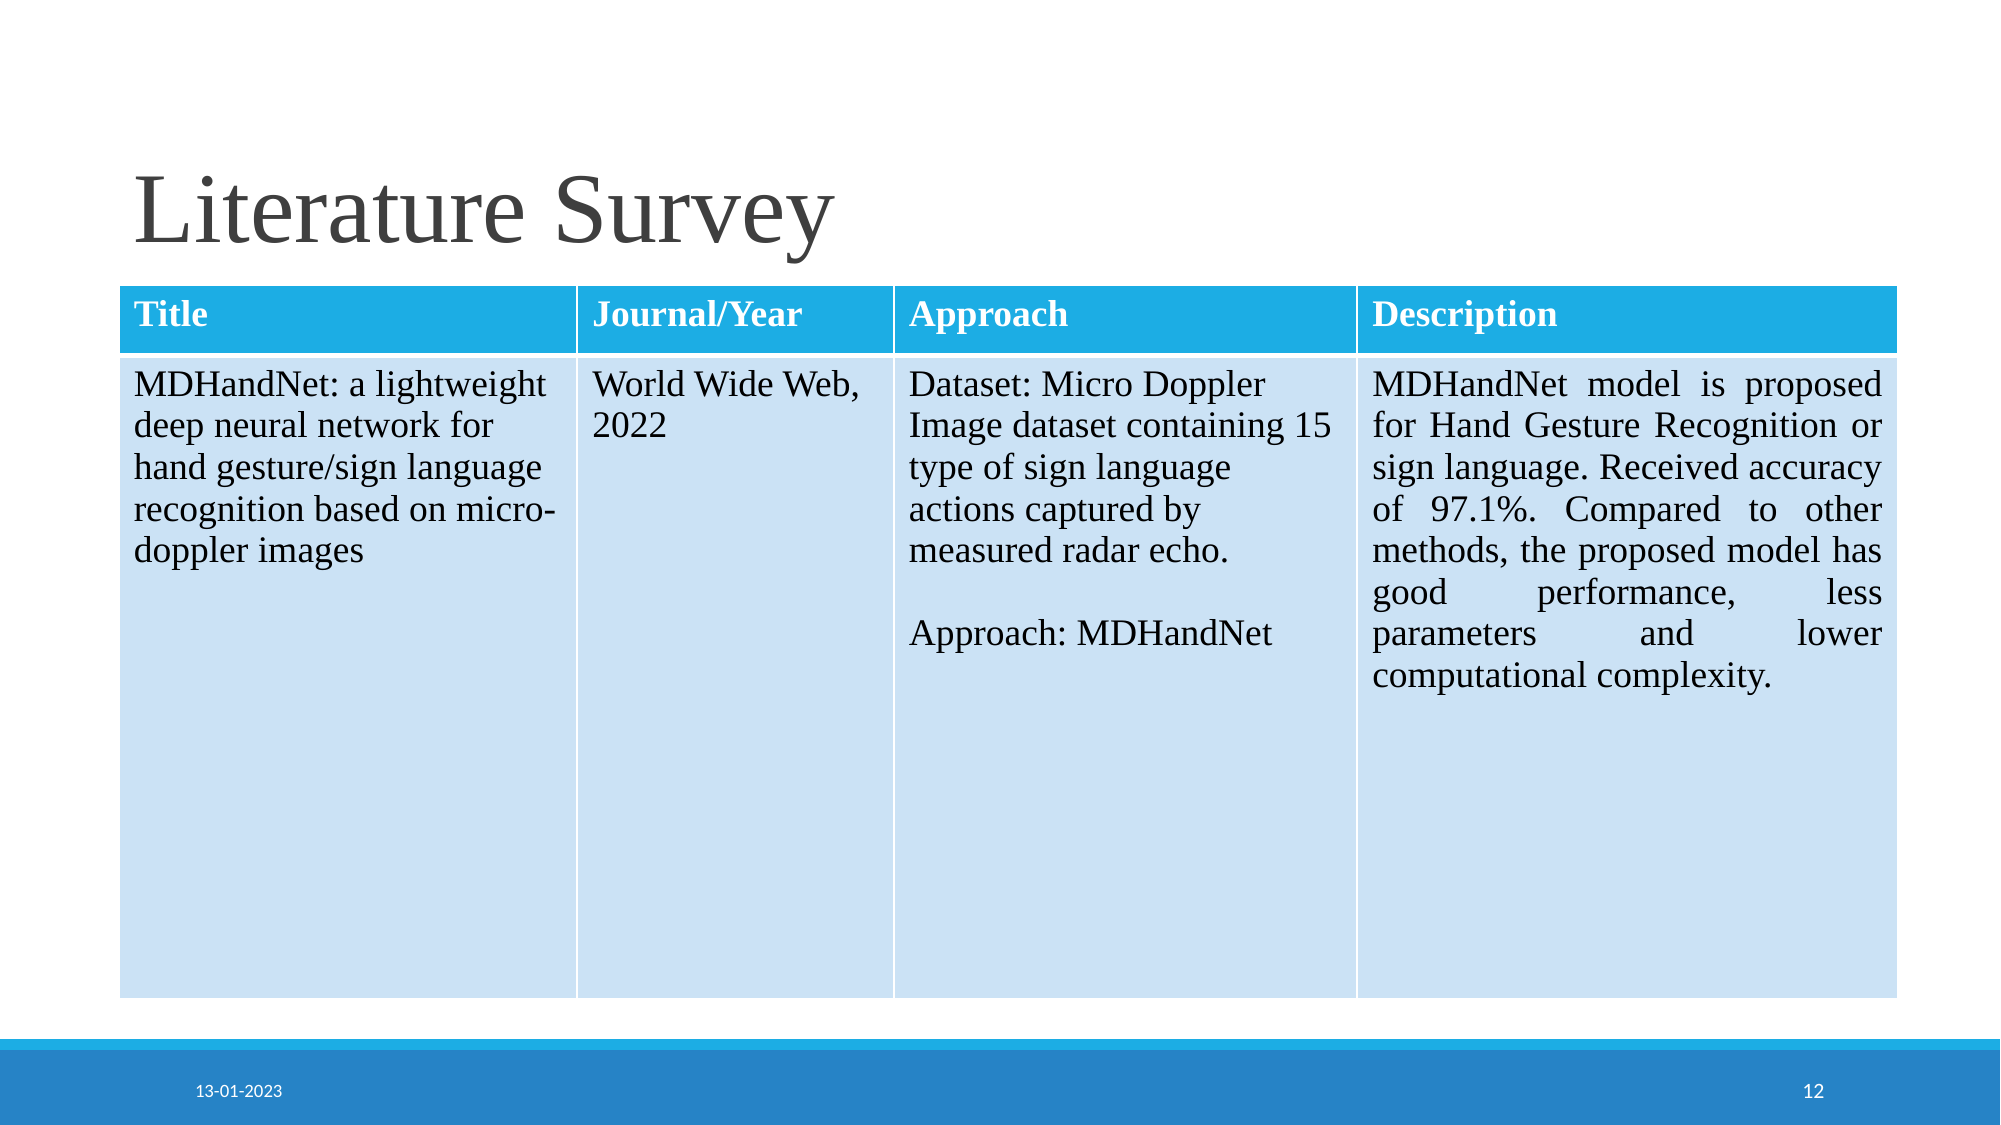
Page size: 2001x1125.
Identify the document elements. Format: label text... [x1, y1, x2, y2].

table_cell Dataset: Micro Doppler Image dataset containing 15 type of sign language actions captured by measured radar echo. Approach: MDHandNet [895, 358, 1356, 998]
table_cell MDHandNet: a lightweight deep neural network for hand gesture/sign language recognition based on micro-doppler images [120, 358, 576, 998]
table_header Description [1358, 286, 1897, 353]
table_header Journal/Year [578, 286, 893, 353]
title Literature Survey [118, 125, 1769, 271]
table_cell World Wide Web, 2022 [578, 358, 893, 998]
slide_number ‹#› [1624, 1059, 1840, 1120]
table_cell MDHandNet model is proposed for Hand Gesture Recognition or sign language. Received accuracy of 97.1%. Compared to other methods, the proposed model has good performance, less parameters and lower computational complexity. [1358, 358, 1897, 998]
table_header Approach [895, 286, 1356, 353]
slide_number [180, 1059, 586, 1120]
table_header Title [120, 286, 576, 353]
